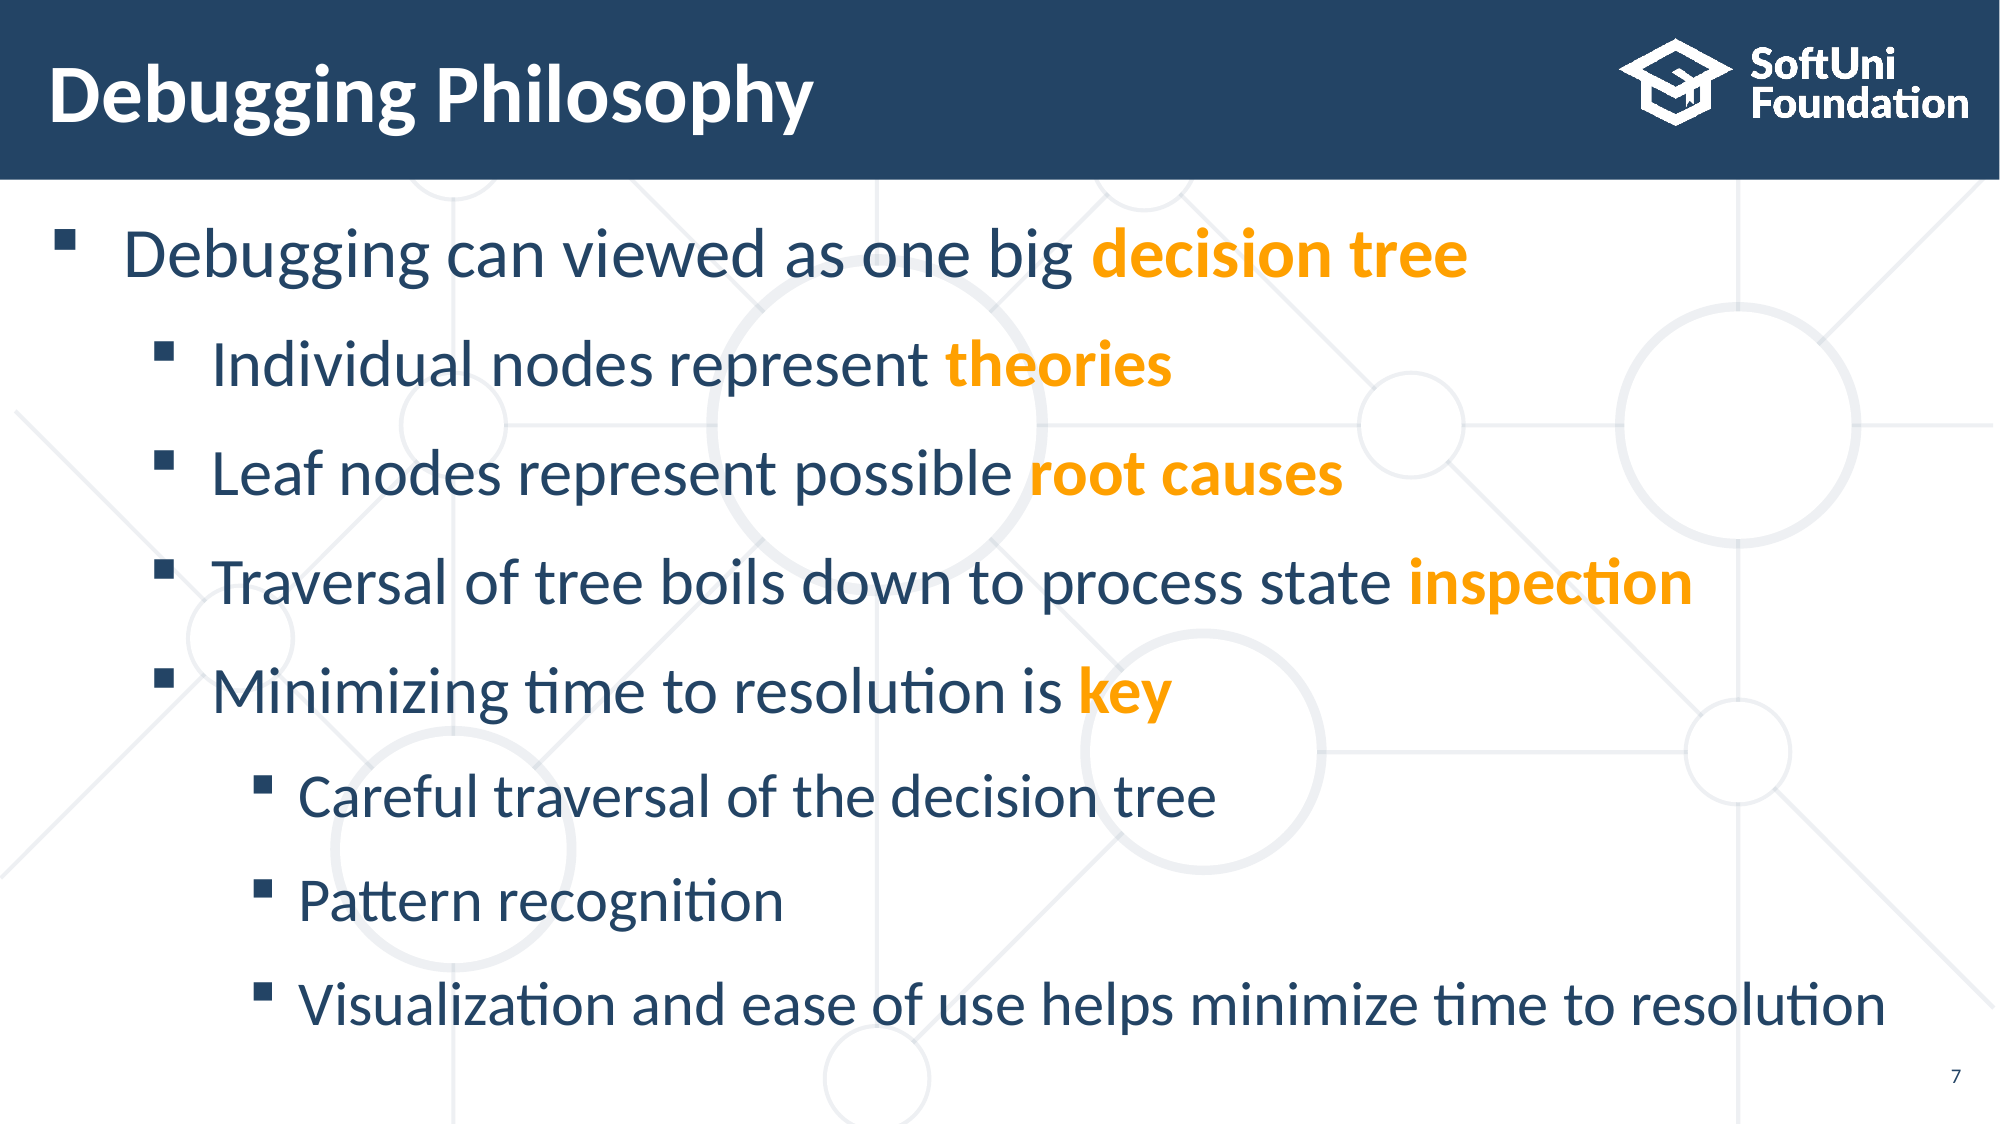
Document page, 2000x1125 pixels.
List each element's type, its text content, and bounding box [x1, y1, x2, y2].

picture [1618, 38, 1968, 126]
list Debugging can viewed as one big decision tree Individual nodes represent theories Leaf nodes represent possible root causes Traversal of tree boils down to process state inspection Minimizing time to resolution is key Careful traversal of the decision tree Pattern recognition Visualization and ease of use helps minimize time to resolution [31, 196, 1970, 1050]
slide_number 7 [1896, 1049, 1968, 1101]
title Debugging Philosophy [31, 16, 1591, 162]
